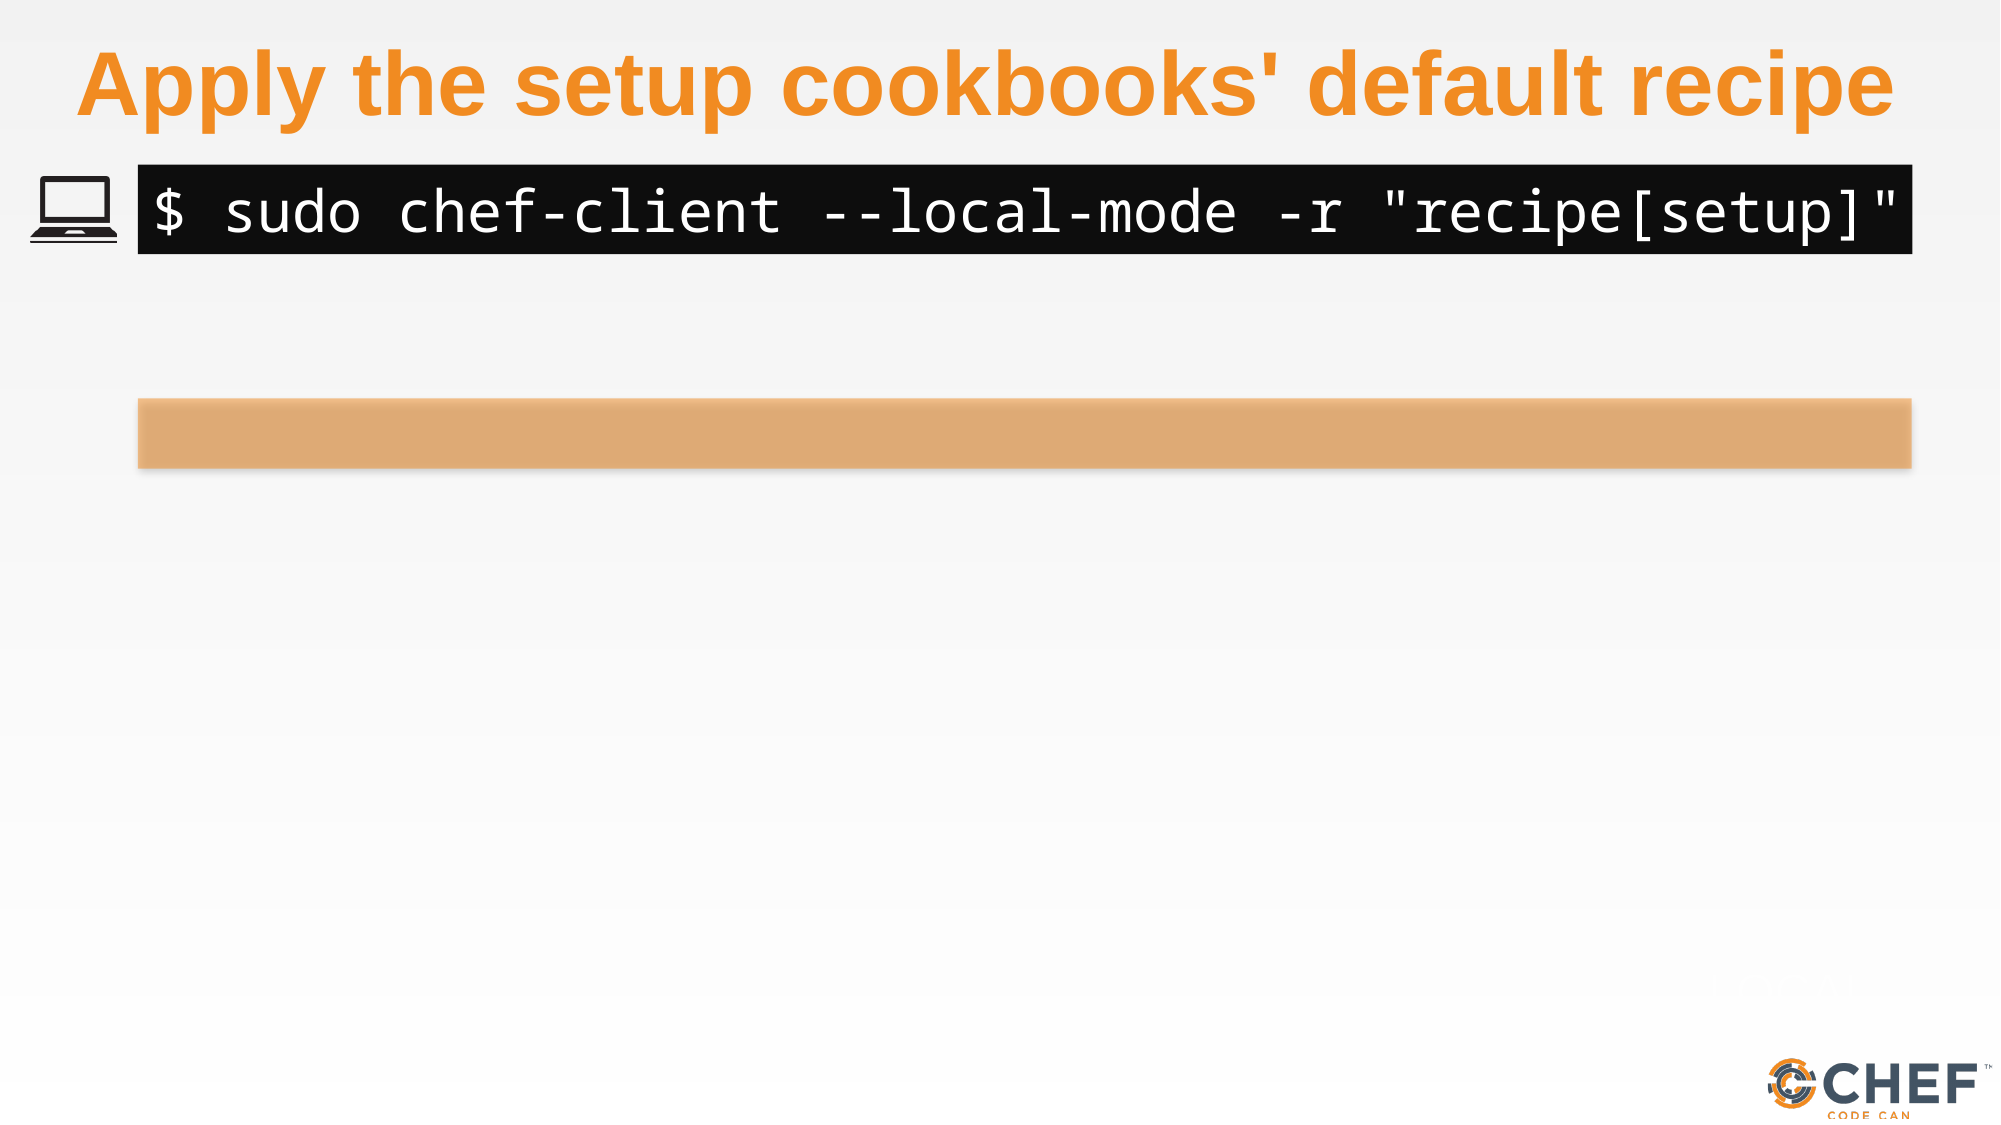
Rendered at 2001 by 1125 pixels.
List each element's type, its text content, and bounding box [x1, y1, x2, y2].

title Apply the setup cookbooks' default recipe [75, 37, 1913, 140]
list $ sudo chef-client --local-mode -r "recipe[setup]" [137, 164, 1913, 255]
